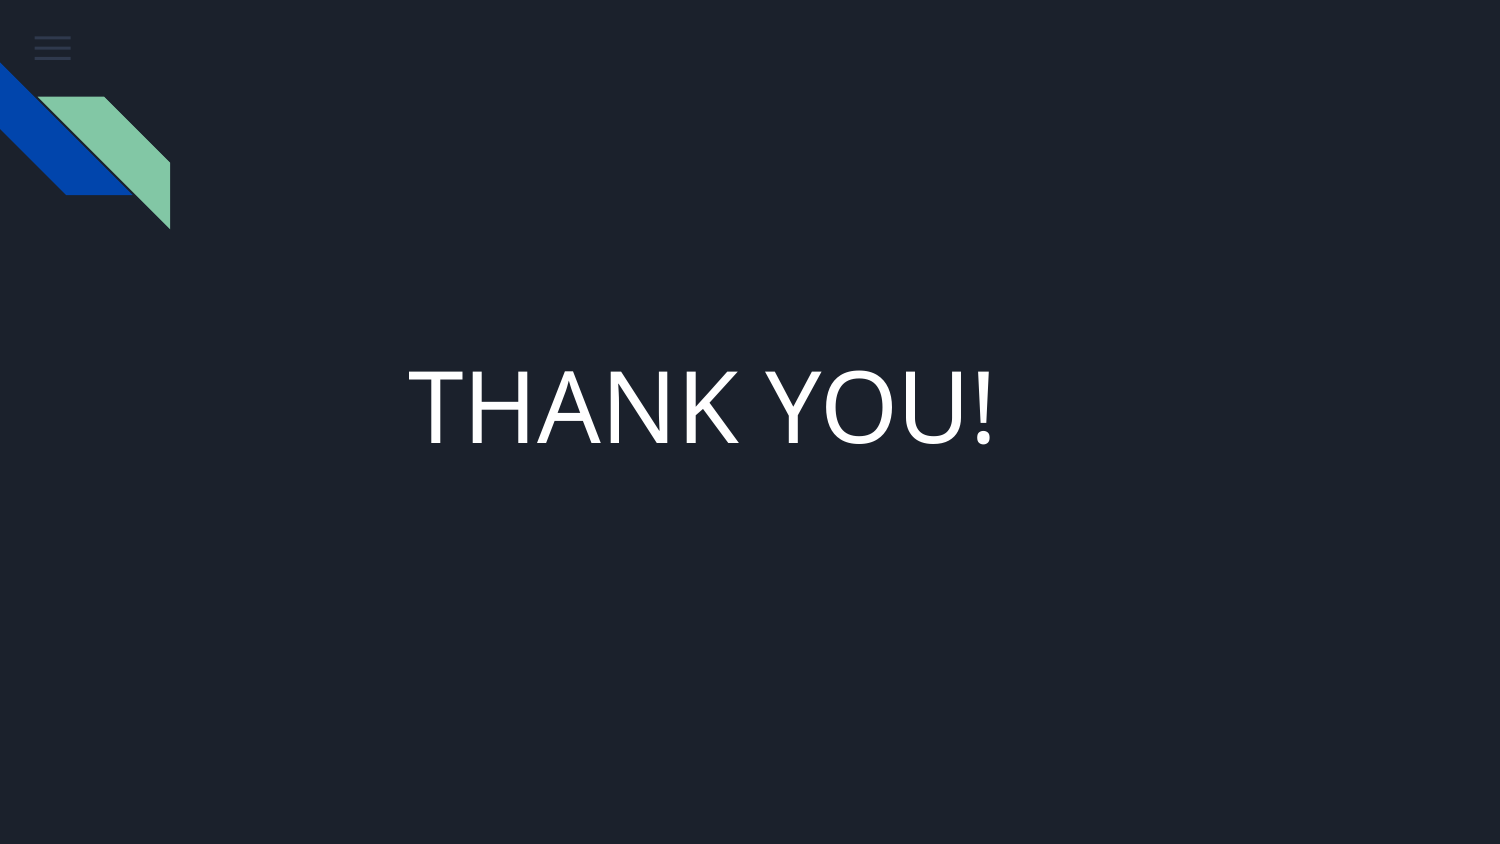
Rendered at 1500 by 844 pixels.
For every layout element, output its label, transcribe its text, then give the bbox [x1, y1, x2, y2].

list THANK YOU! [393, 310, 1141, 534]
